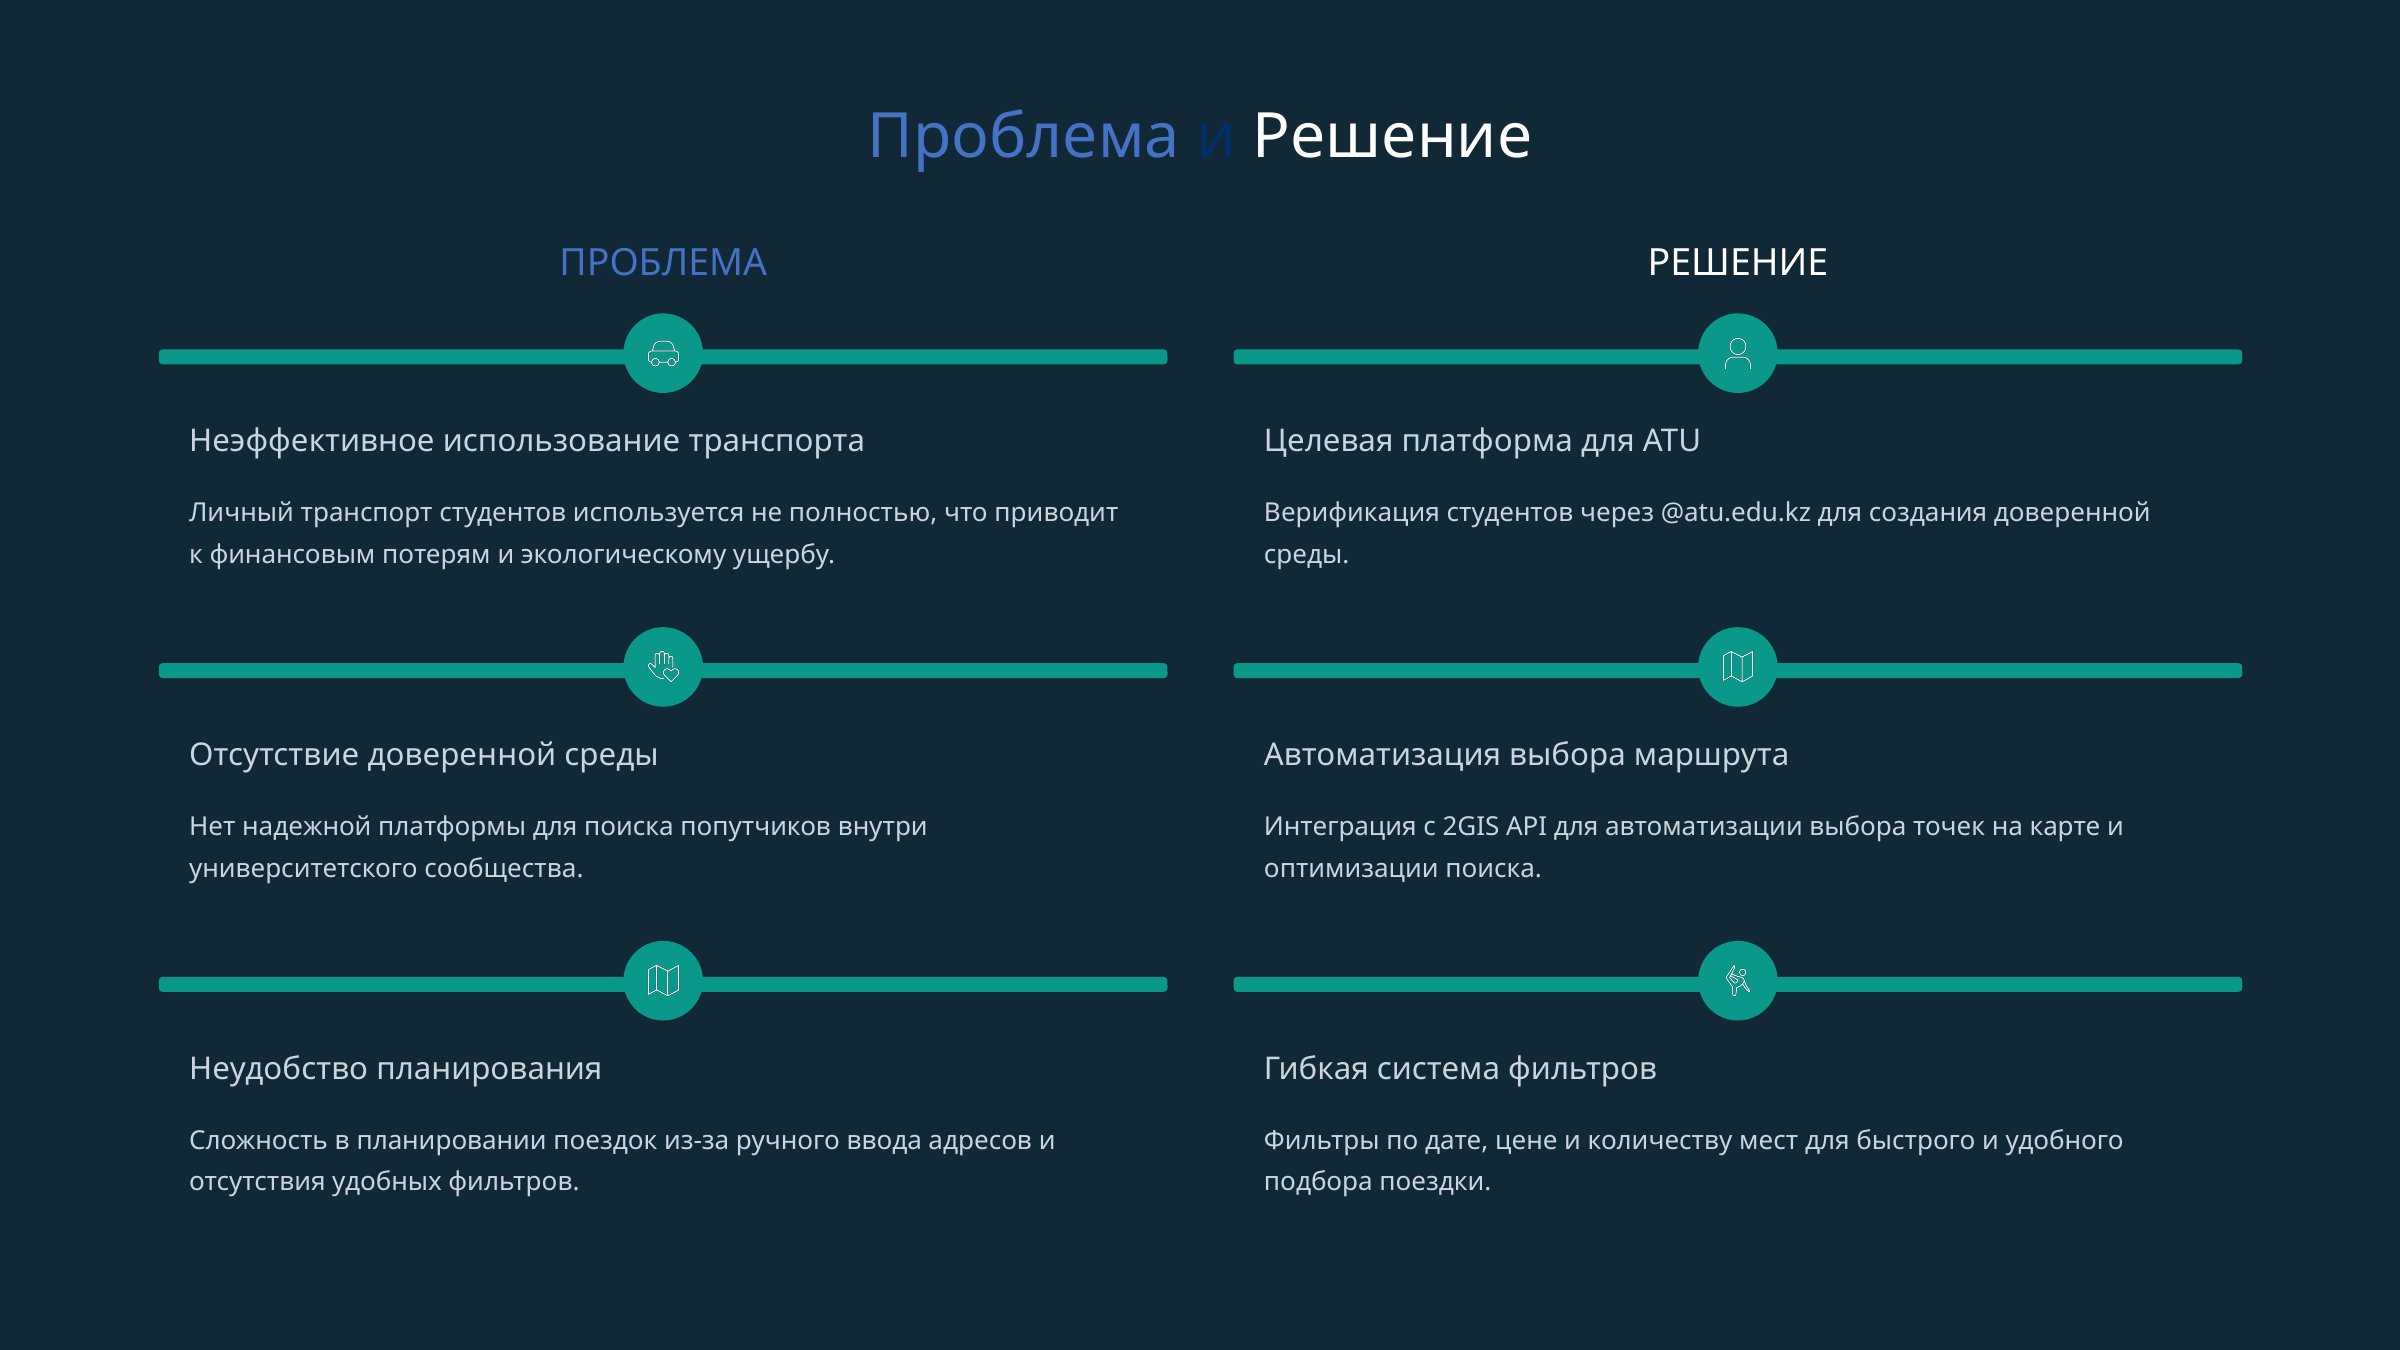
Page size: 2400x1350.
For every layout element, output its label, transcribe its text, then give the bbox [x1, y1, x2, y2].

text_box [702, 976, 1168, 992]
text_box Интеграция с 2GIS API для автоматизации выбора точек на карте и оптимизации поиска. [1263, 798, 2212, 884]
picture [1721, 650, 1754, 683]
text_box [1233, 349, 1699, 365]
text_box Отсутствие доверенной среды [189, 733, 786, 773]
text_box [623, 313, 704, 394]
text_box [1698, 313, 1778, 394]
picture [647, 964, 680, 997]
text_box Целевая платформа для ATU [1263, 419, 1838, 459]
text_box Личный транспорт студентов используется не полностью, что приводит к финансовым потерям и экологическому ущербу. [189, 485, 1138, 571]
text_box [1233, 992, 2243, 1228]
text_box [702, 349, 1168, 365]
text_box ПРОБЛЕМА [475, 236, 851, 284]
text_box Сложность в планировании поездок из-за ручного ввода адресов и отсутствия удобных фильтров. [189, 1112, 1138, 1198]
text_box [158, 663, 624, 679]
text_box Верификация студентов через @atu.edu.kz для создания доверенной среды. [1263, 485, 2212, 571]
picture [647, 337, 680, 370]
text_box [1777, 349, 2243, 365]
text_box [623, 940, 704, 1021]
text_box Фильтры по дате, цене и количеству мест для быстрого и удобного подбора поездки. [1263, 1112, 2212, 1198]
text_box [1698, 940, 1778, 1021]
text_box [158, 364, 1168, 601]
text_box [158, 976, 624, 992]
text_box Нет надежной платформы для поиска попутчиков внутри университетского сообщества. [189, 798, 1138, 884]
text_box Неэффективное использование транспорта [189, 419, 1067, 459]
picture [1721, 964, 1754, 997]
text_box [158, 349, 624, 365]
picture [647, 650, 680, 683]
text_box [1233, 678, 2243, 915]
text_box [702, 663, 1168, 679]
picture [1721, 337, 1754, 370]
text_box [1233, 663, 1699, 679]
text_box РЕШЕНИЕ [1550, 236, 1926, 284]
text_box [1777, 663, 2243, 679]
text_box [158, 991, 1168, 1228]
text_box [1777, 976, 2243, 992]
text_box Неудобство планирования [189, 1047, 714, 1087]
text_box Гибкая система фильтров [1263, 1047, 1773, 1087]
text_box Автоматизация выбора маршрута [1263, 733, 1939, 773]
text_box [623, 627, 704, 707]
text_box [1698, 627, 1778, 707]
text_box [1233, 976, 1699, 992]
text_box Проблема и Решение [553, 92, 1847, 171]
text_box [1233, 364, 2243, 601]
text_box [158, 678, 1168, 915]
